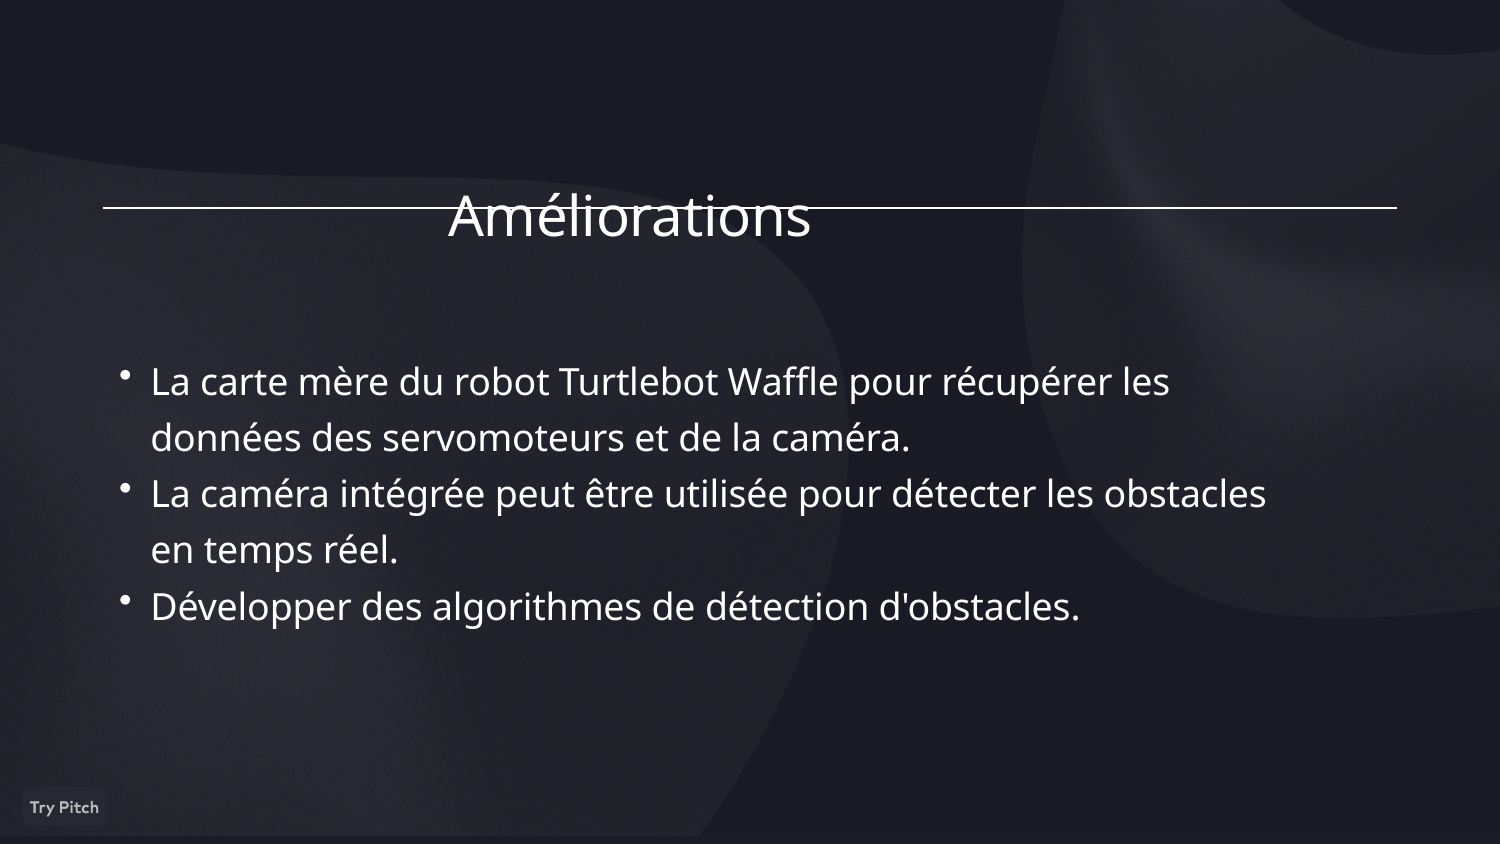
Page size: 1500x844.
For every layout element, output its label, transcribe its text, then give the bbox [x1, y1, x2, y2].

text_box Améliorations [157, 180, 1358, 250]
text_box La carte mère du robot Turtlebot Waffle pour récupérer les données des servomoteurs et de la caméra. La caméra intégrée peut être utilisée pour détecter les obstacles en temps réel. Développer des algorithmes de détection d'obstacles. [119, 346, 1320, 628]
picture [0, 0, 1500, 836]
